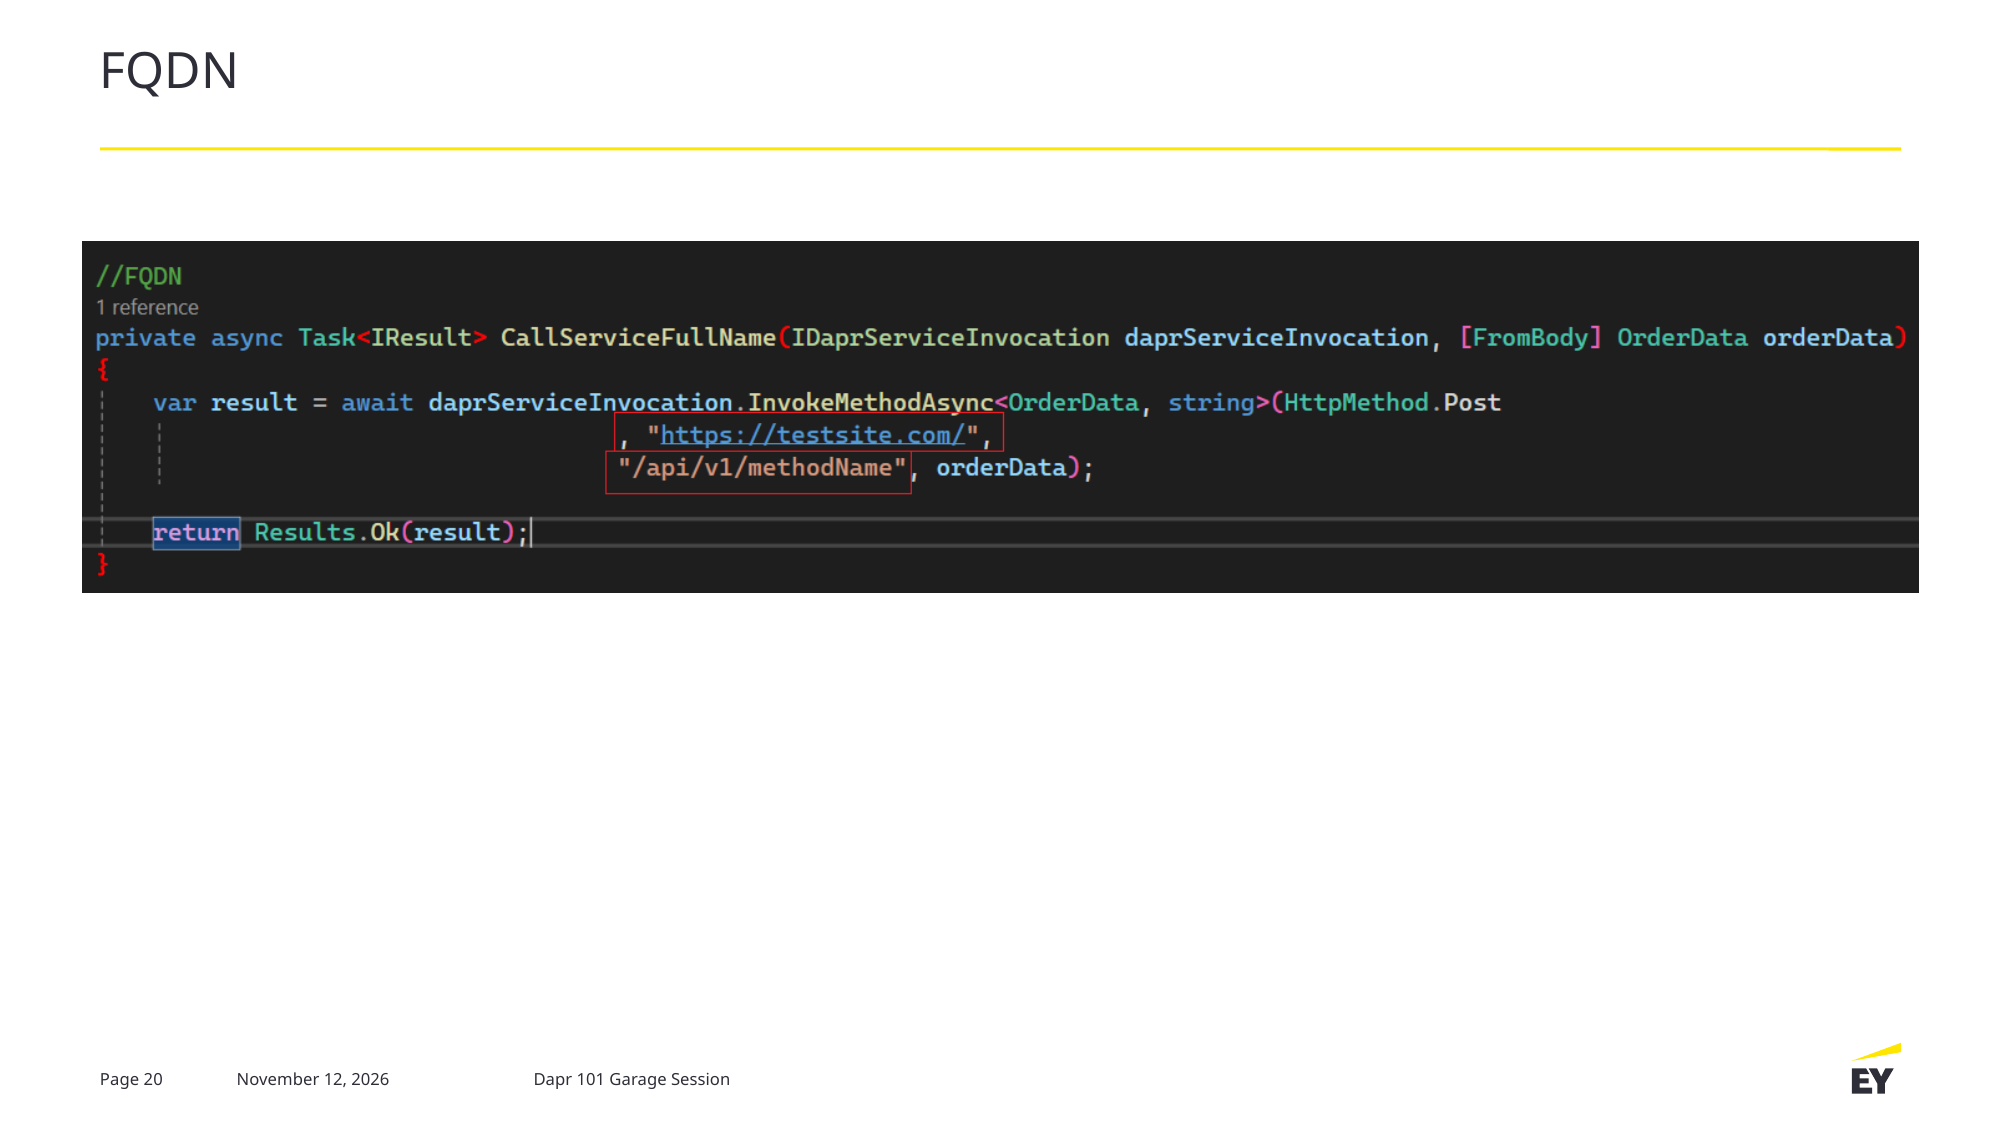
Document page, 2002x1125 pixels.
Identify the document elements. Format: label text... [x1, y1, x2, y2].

picture [82, 241, 1919, 594]
title FQDN [100, 48, 1901, 146]
